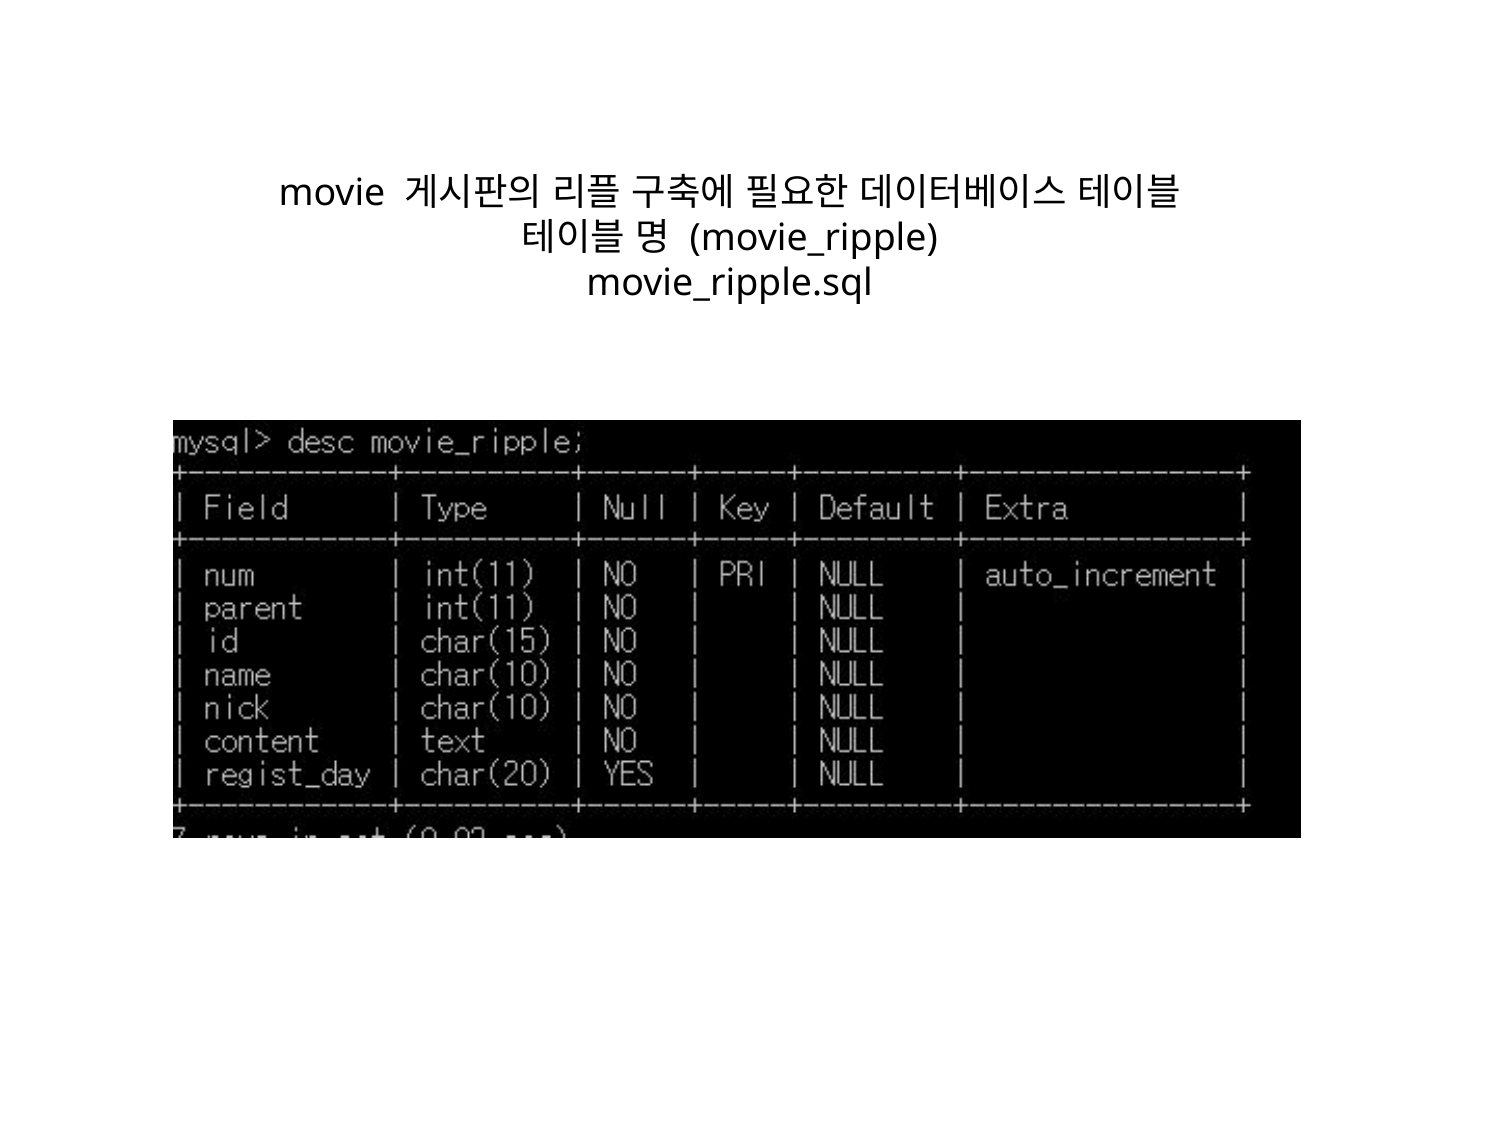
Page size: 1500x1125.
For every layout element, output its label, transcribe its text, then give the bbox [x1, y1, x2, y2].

text_box movie 게시판의 리플 구축에 필요한 데이터베이스 테이블 테이블 명 (movie_ripple) movie_ripple.sql [263, 160, 1196, 356]
picture [173, 420, 1301, 838]
